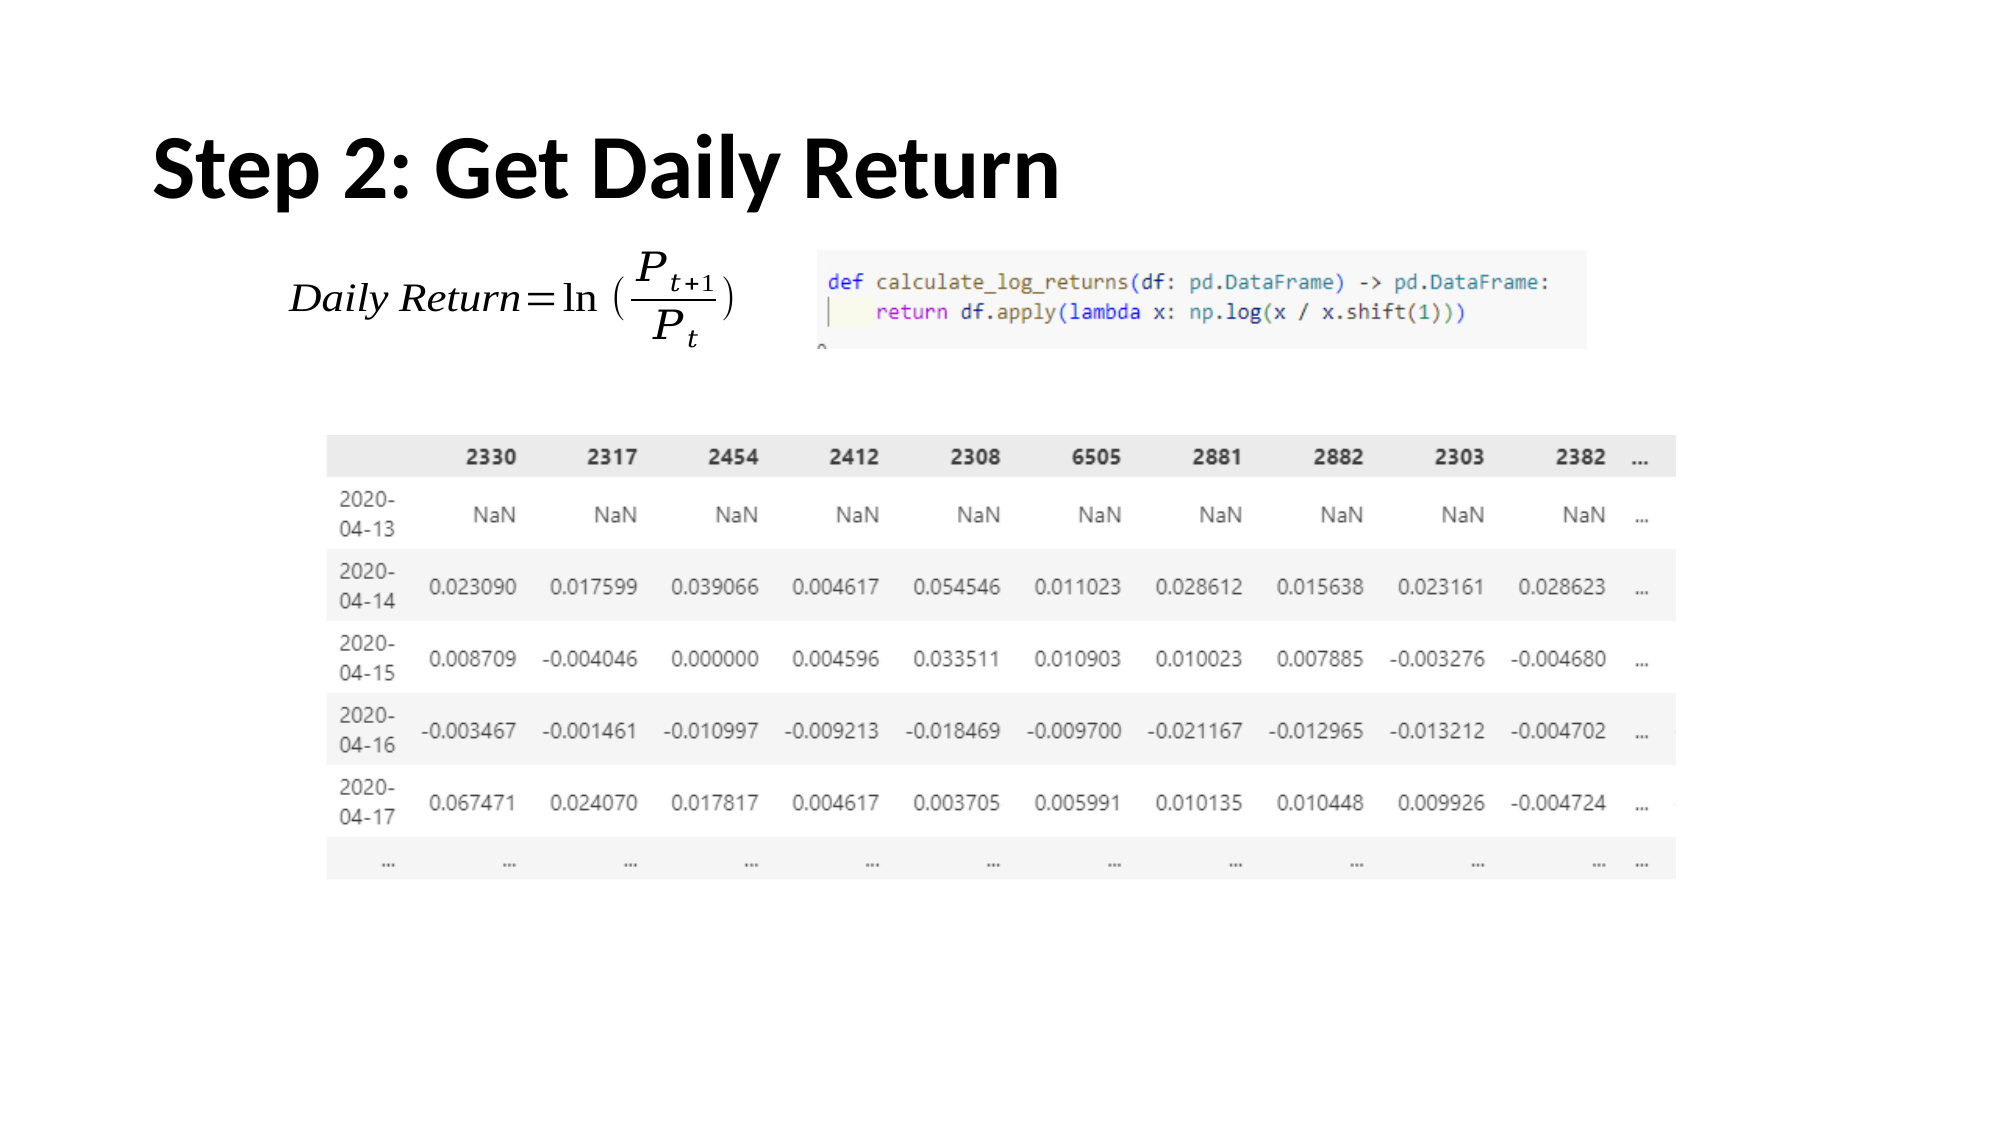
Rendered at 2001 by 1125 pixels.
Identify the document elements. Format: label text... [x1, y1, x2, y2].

picture [324, 435, 1676, 892]
title Step 2: Get Daily Return [137, 59, 1863, 278]
picture [817, 250, 1587, 349]
